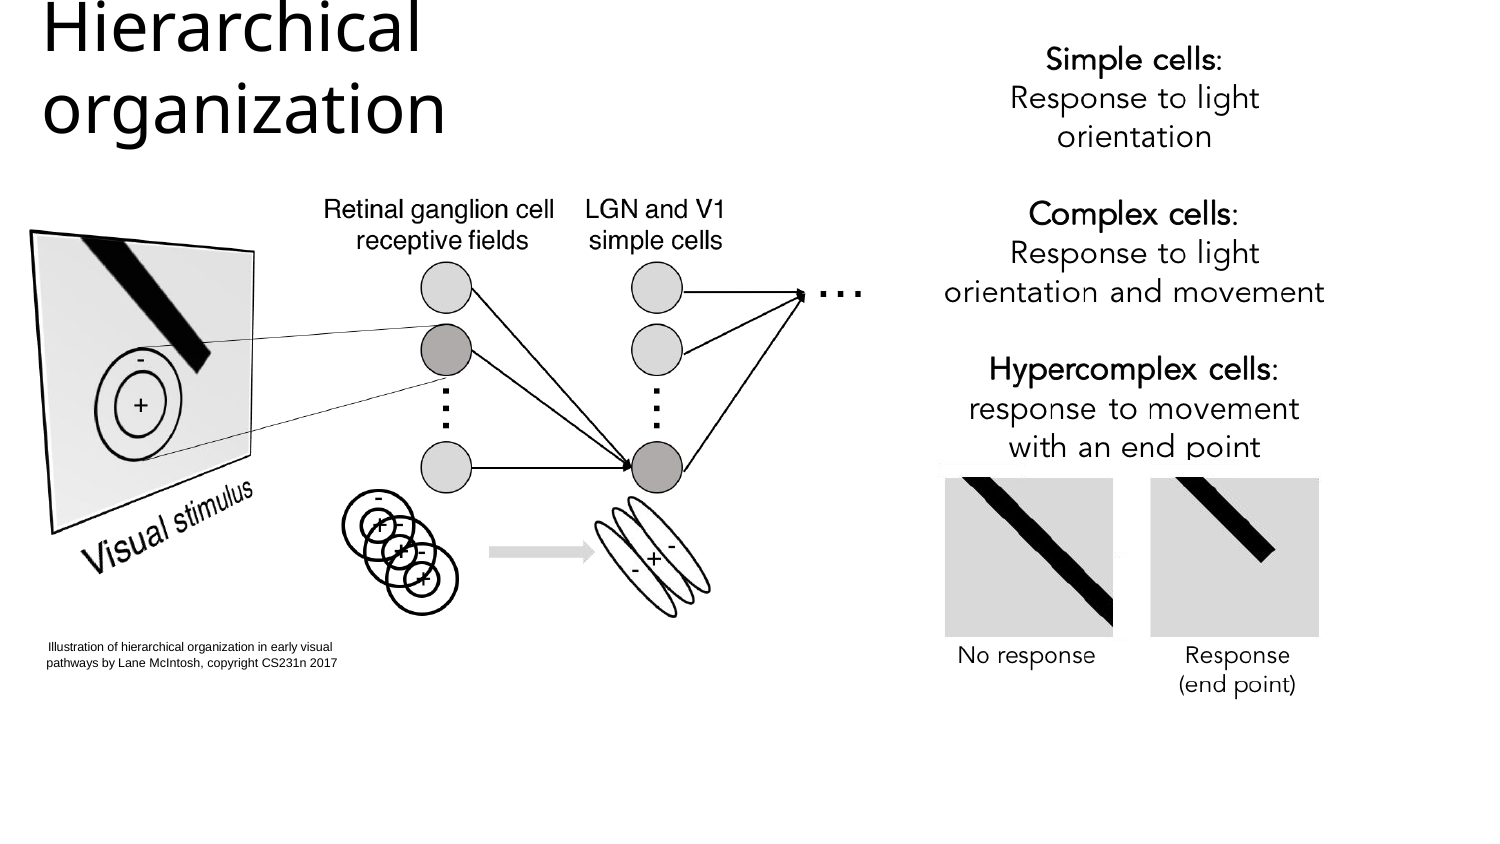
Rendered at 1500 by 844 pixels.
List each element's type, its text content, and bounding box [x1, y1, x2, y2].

title Hierarchical organization [39, 0, 732, 148]
text_box [27, 183, 898, 626]
text_box Illustration of hierarchical organization in early visual pathways by Lane McIntosh, copyright CS231n 2017 [44, 636, 341, 670]
text_box [919, 31, 1349, 714]
